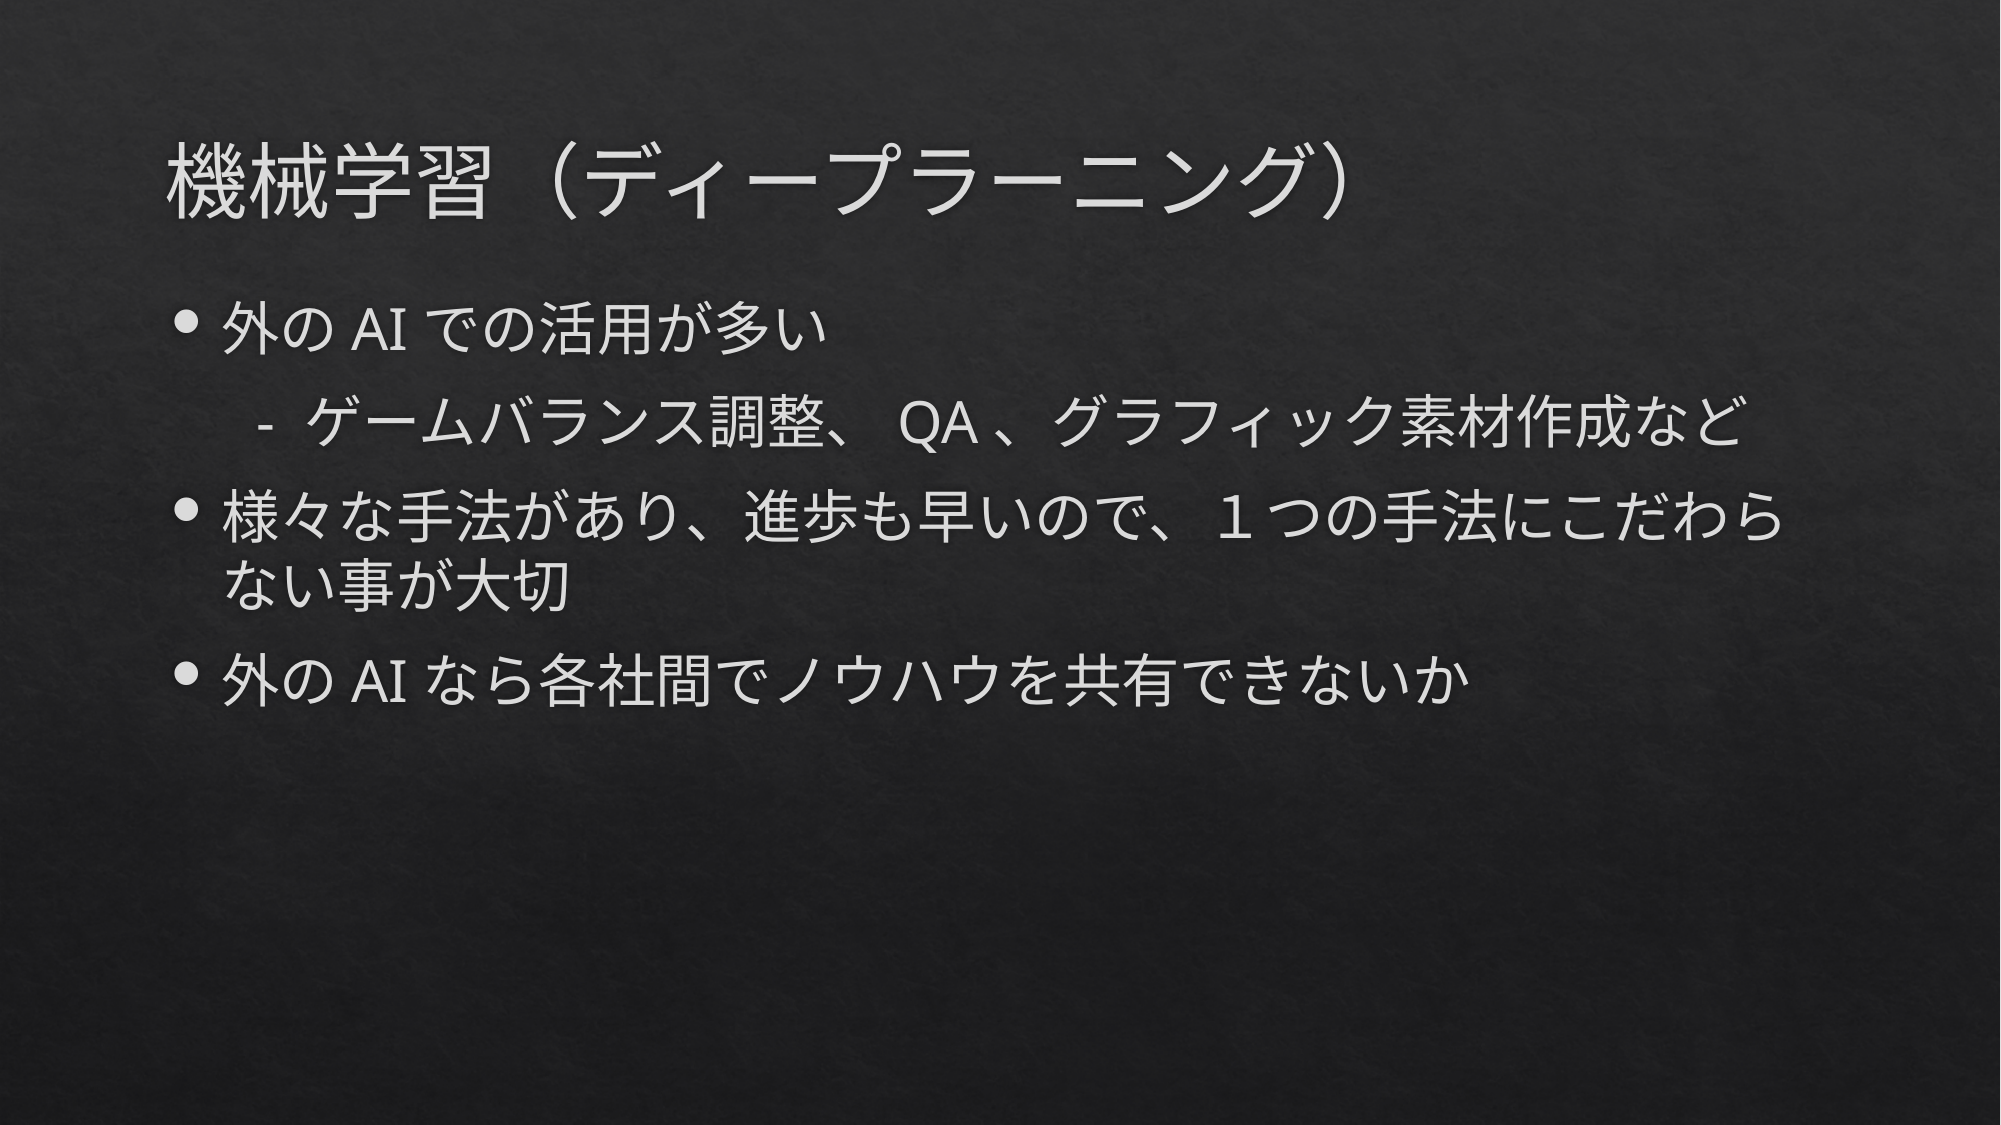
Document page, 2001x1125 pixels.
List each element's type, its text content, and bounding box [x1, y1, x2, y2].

title 機械学習（ディープラーニング） [149, 99, 1914, 260]
list 外のAIでの活用が多い - ゲームバランス調整、QA、グラフィック素材作成など 様々な手法があり、進歩も早いので、１つの手法にこだわらない事が大切 外のAIなら各社間でノウハウを共有できないか [149, 284, 1849, 950]
